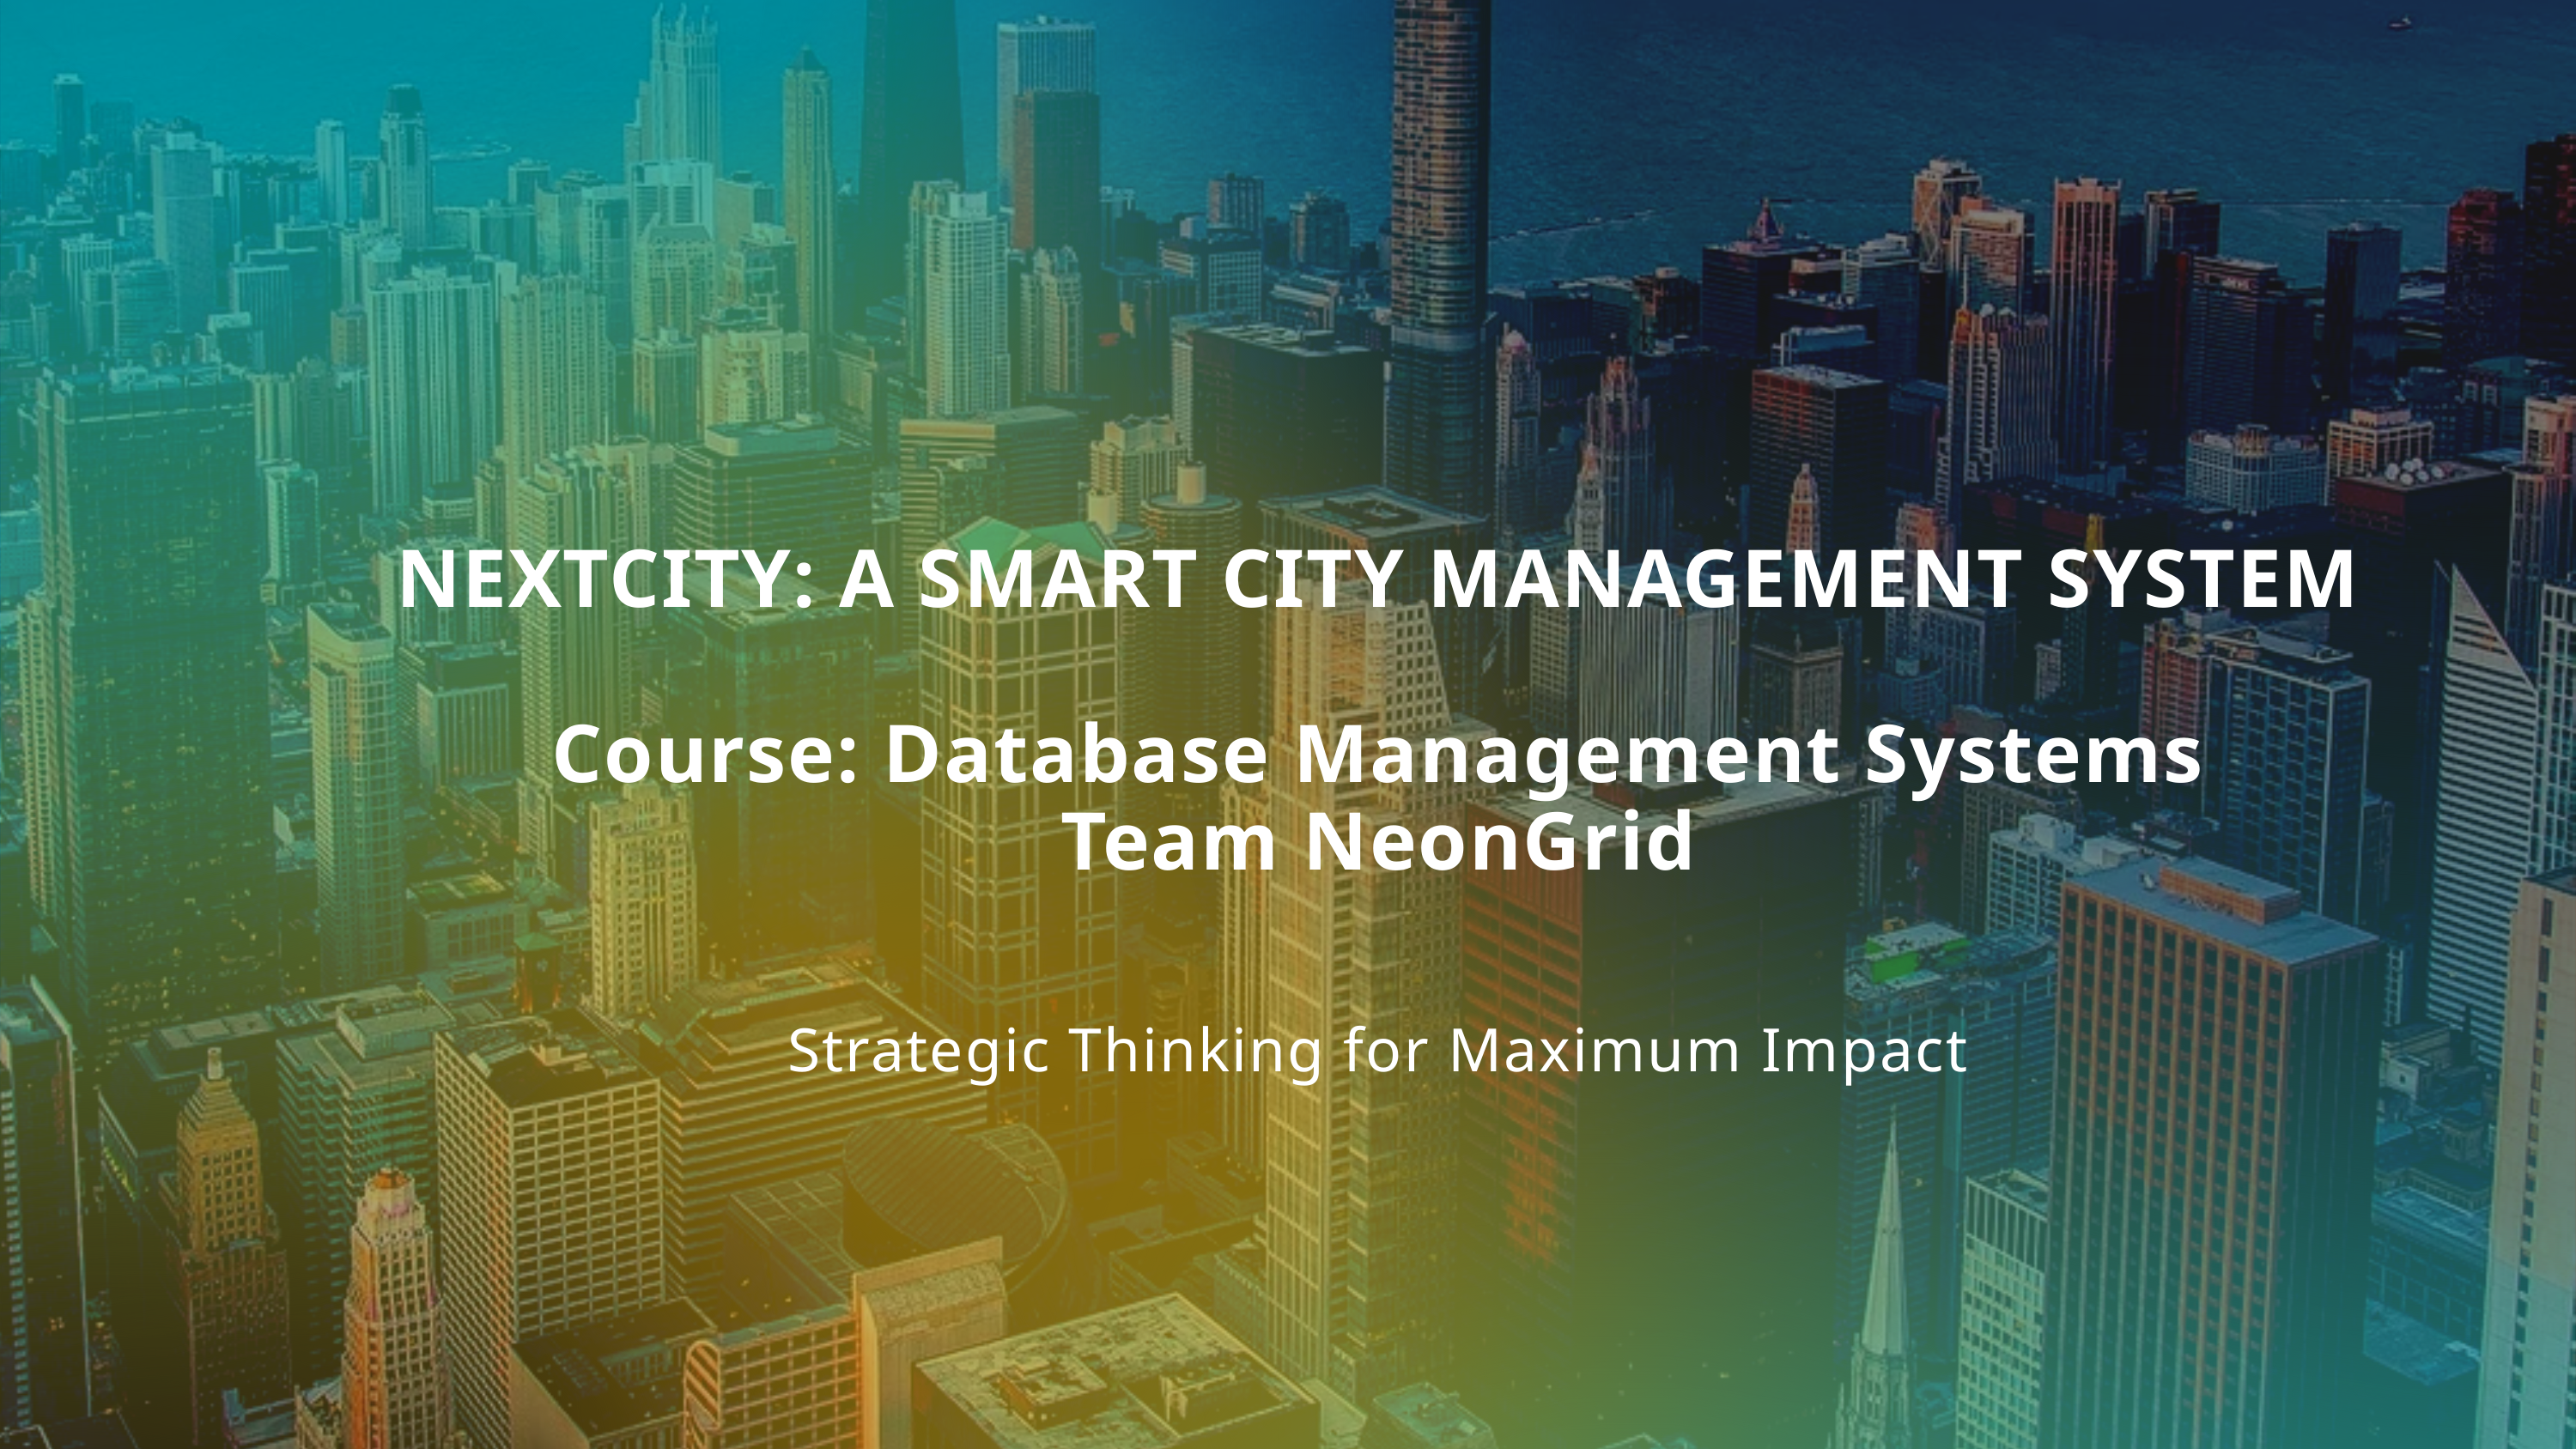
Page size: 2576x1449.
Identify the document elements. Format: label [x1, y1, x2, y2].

text_box [0, 0, 2576, 535]
text_box [0, 537, 2576, 1083]
text_box [0, 1093, 2576, 1449]
